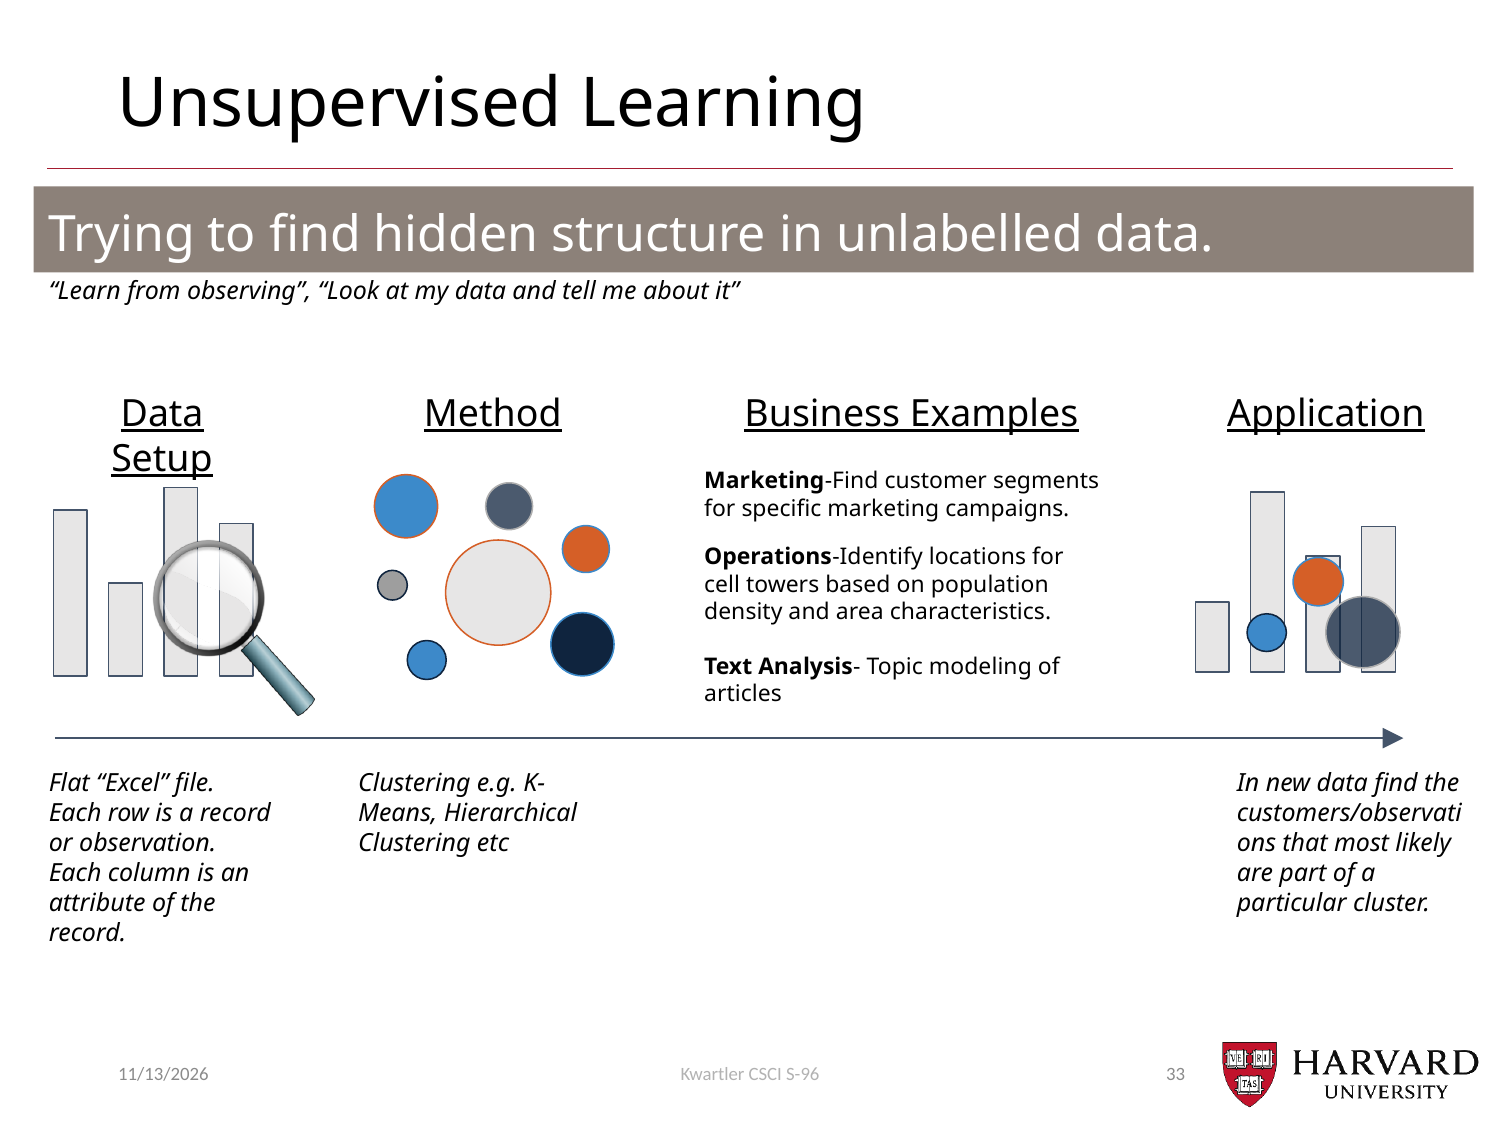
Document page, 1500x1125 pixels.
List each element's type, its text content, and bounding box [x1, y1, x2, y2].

text_box Method [399, 373, 586, 445]
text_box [53, 487, 254, 677]
footer Kwartler CSCI S-96 [496, 1042, 1004, 1103]
text_box [1396, 616, 1401, 649]
text_box Operations-Identify locations for cell towers based on population density and area characteristics. [689, 525, 1119, 621]
text_box Trying to find hidden structure in unlabelled data. [33, 186, 1474, 260]
text_box Application [1204, 373, 1448, 445]
slide_number 33 [1059, 1042, 1200, 1103]
text_box Data Setup [64, 373, 260, 445]
text_box Text Analysis- Topic modeling of articles [689, 621, 1119, 737]
text_box Marketing-Find customer segments for specific marketing campaigns. [689, 450, 1119, 525]
text_box “Learn from observing”, “Look at my data and tell me about it” [33, 260, 1474, 301]
text_box Clustering e.g. K-Means, Hierarchical Clustering etc [343, 751, 600, 907]
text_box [374, 474, 615, 680]
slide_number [103, 1042, 441, 1103]
picture [151, 539, 315, 716]
text_box Business Examples [689, 373, 1134, 445]
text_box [1195, 492, 1396, 672]
picture [1200, 1024, 1500, 1125]
text_box In new data find the customers/observations that most likely are part of a particular cluster. [1221, 751, 1479, 907]
text_box Flat “Excel” file. Each row is a record or observation. Each column is an attribute of the record. [33, 751, 291, 907]
title Unsupervised Learning [103, 59, 1397, 157]
